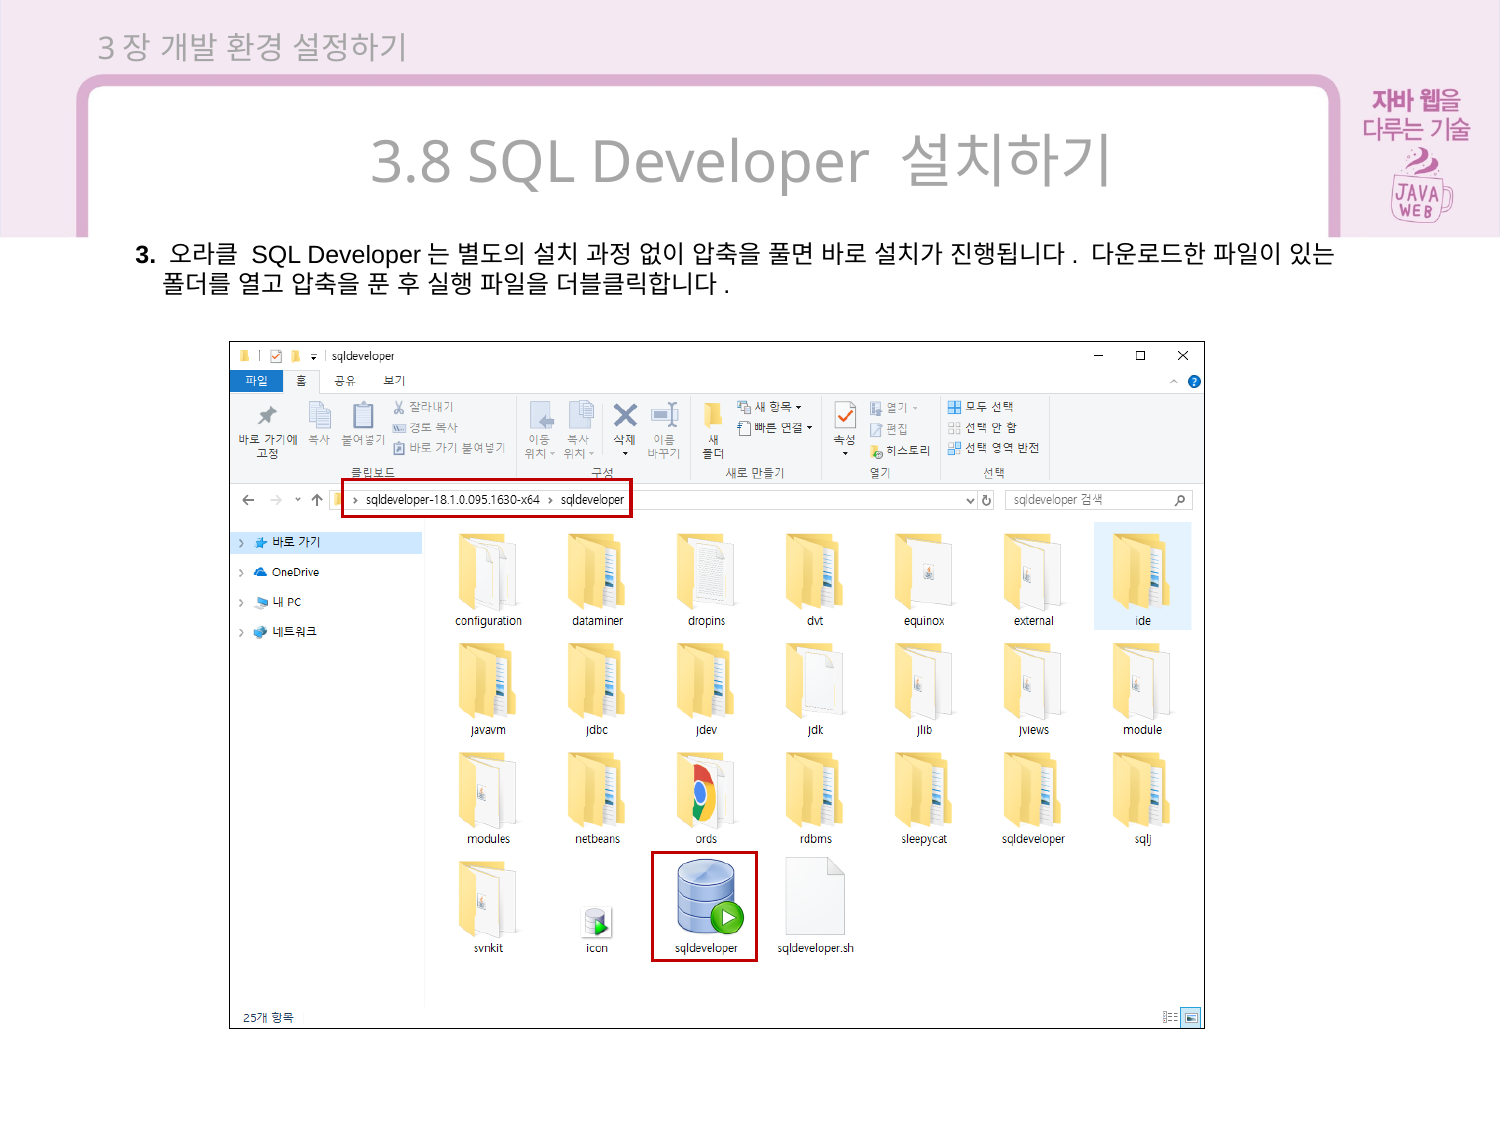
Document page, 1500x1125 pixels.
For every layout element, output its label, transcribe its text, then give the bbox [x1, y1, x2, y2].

text_box 3장 개발 환경 설정하기 [82, 0, 1133, 74]
text_box 3.8 SQL Developer 설치하기 [217, 117, 1268, 202]
picture [0, 0, 1500, 1125]
text_box 3. 오라클 SQL Developer는 별도의 설치 과정 없이 압축을 풀면 바로 설치가 진행됩니다. 다운로드한 파일이 있는 폴더를 열고 압축을 푼 후 실행 파일을 더블클릭합니다. [120, 231, 1484, 306]
